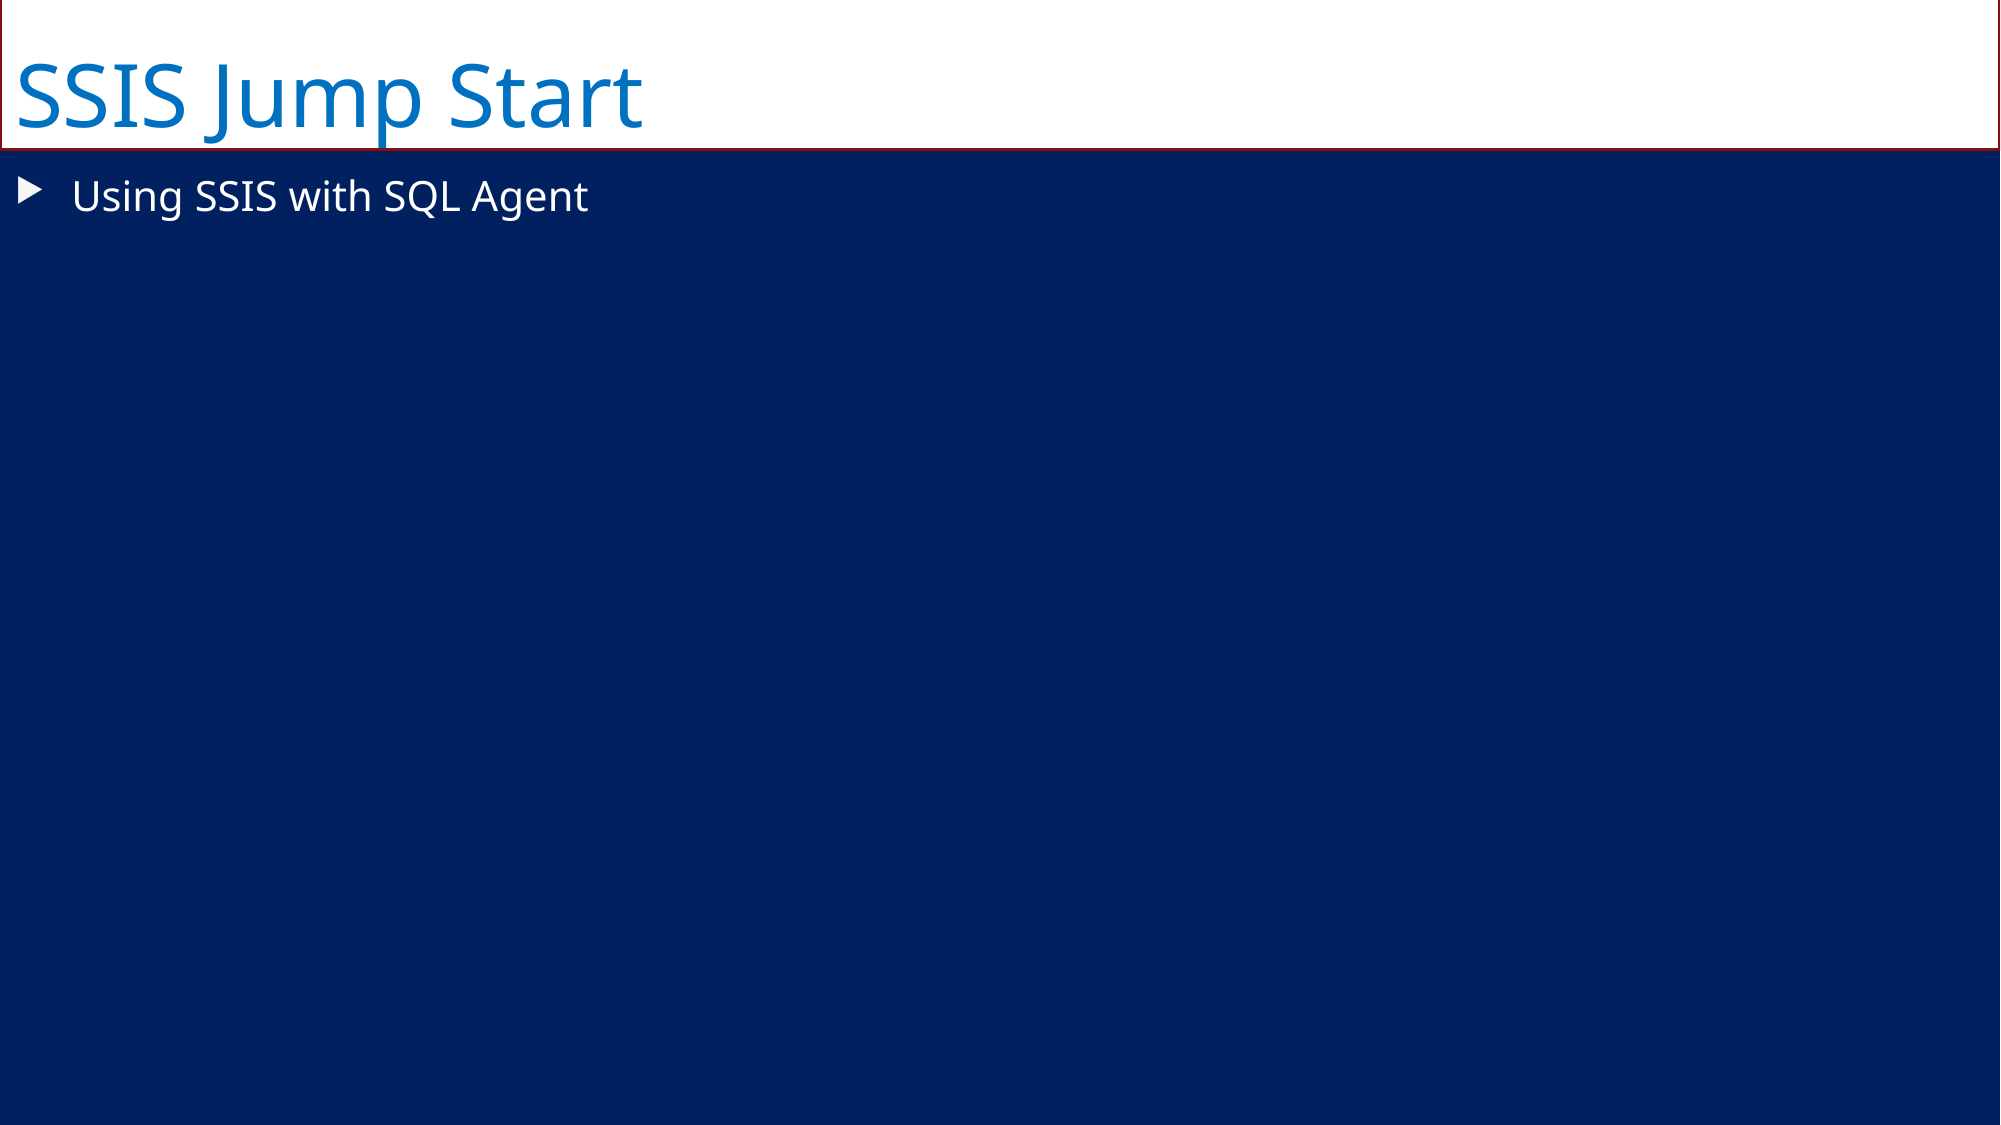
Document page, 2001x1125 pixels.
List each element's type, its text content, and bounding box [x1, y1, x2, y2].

subtitle Using SSIS with SQL Agent [0, 171, 1050, 250]
text_box SSIS Jump Start [0, 32, 1275, 171]
